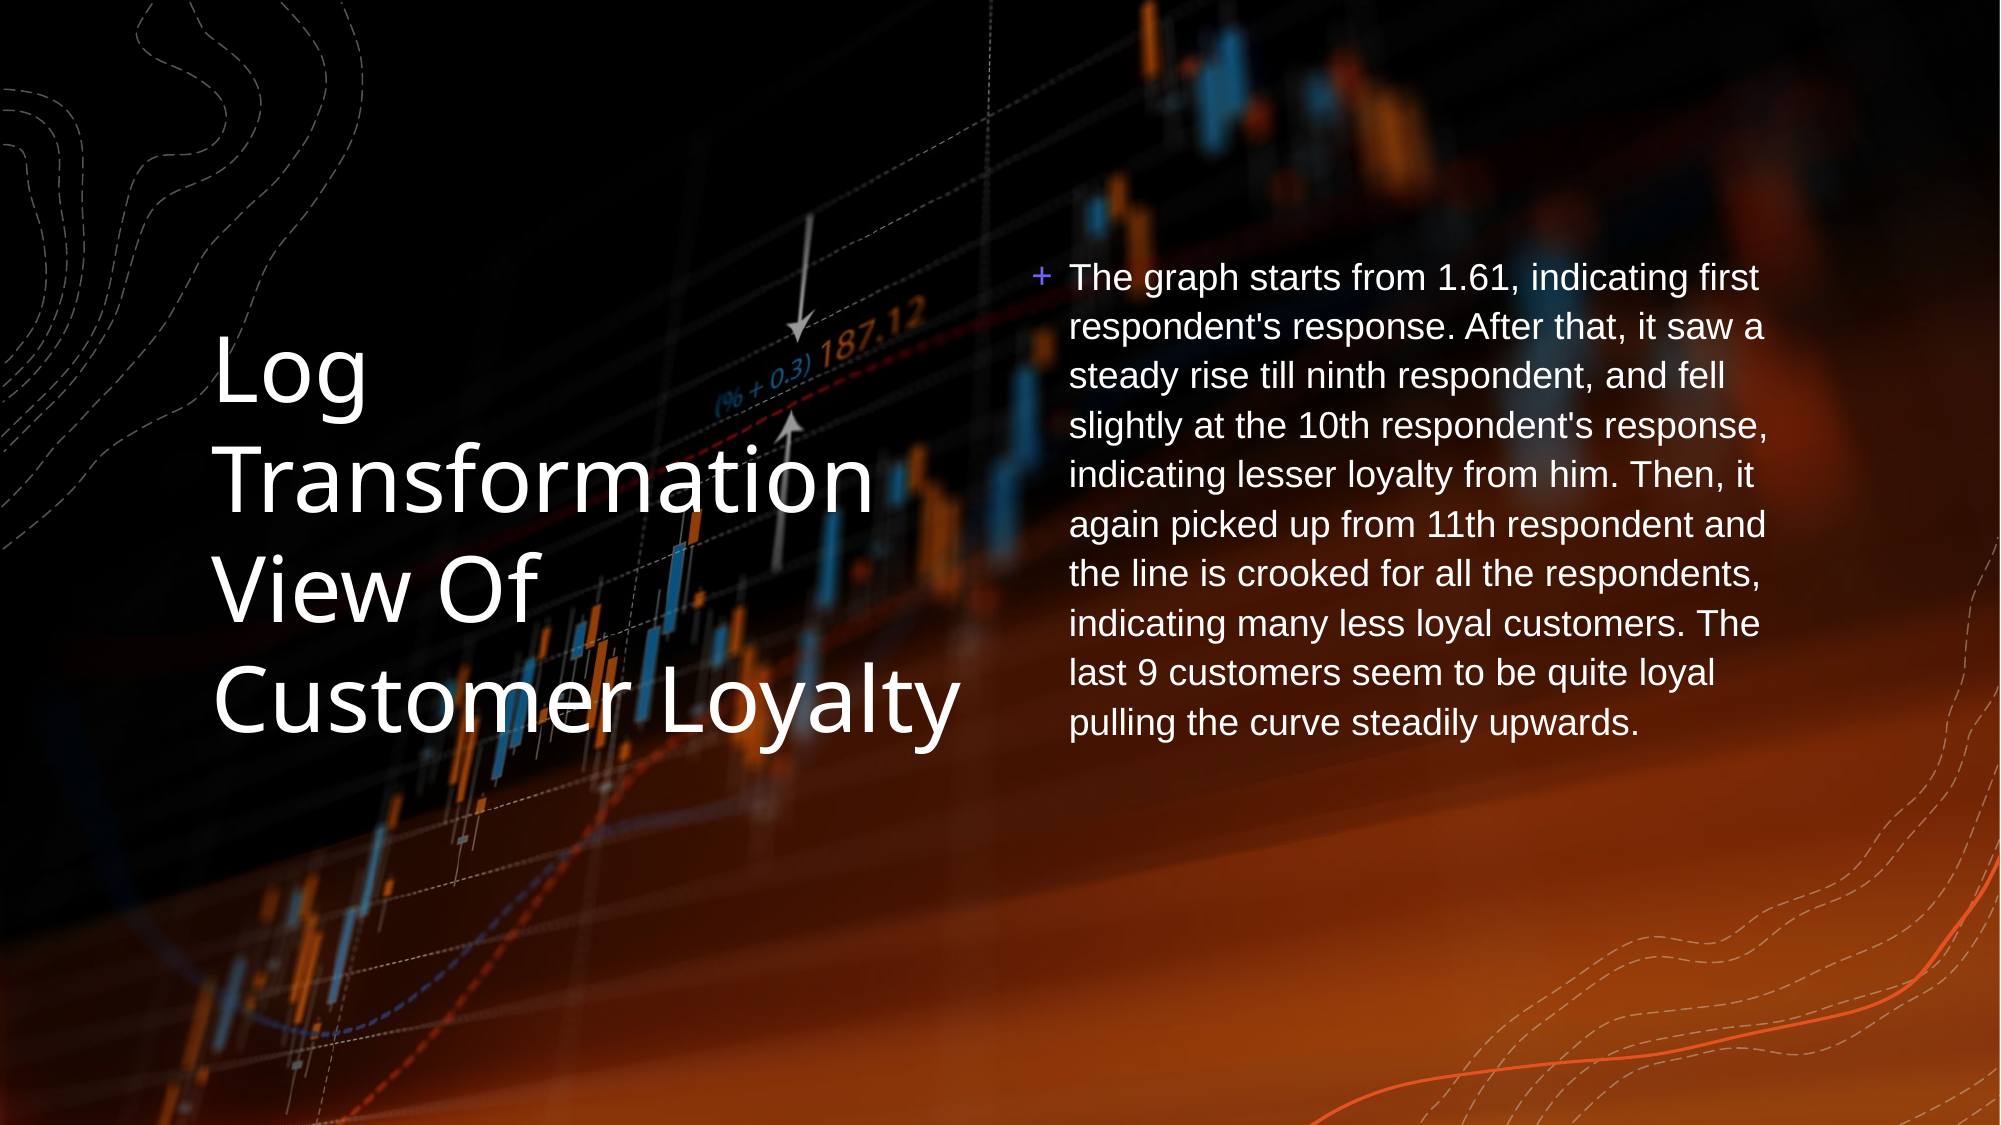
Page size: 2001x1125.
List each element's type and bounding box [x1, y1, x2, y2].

picture [0, 0, 2000, 1125]
text_box [1309, 537, 2000, 1125]
text_box [1, 2, 363, 549]
